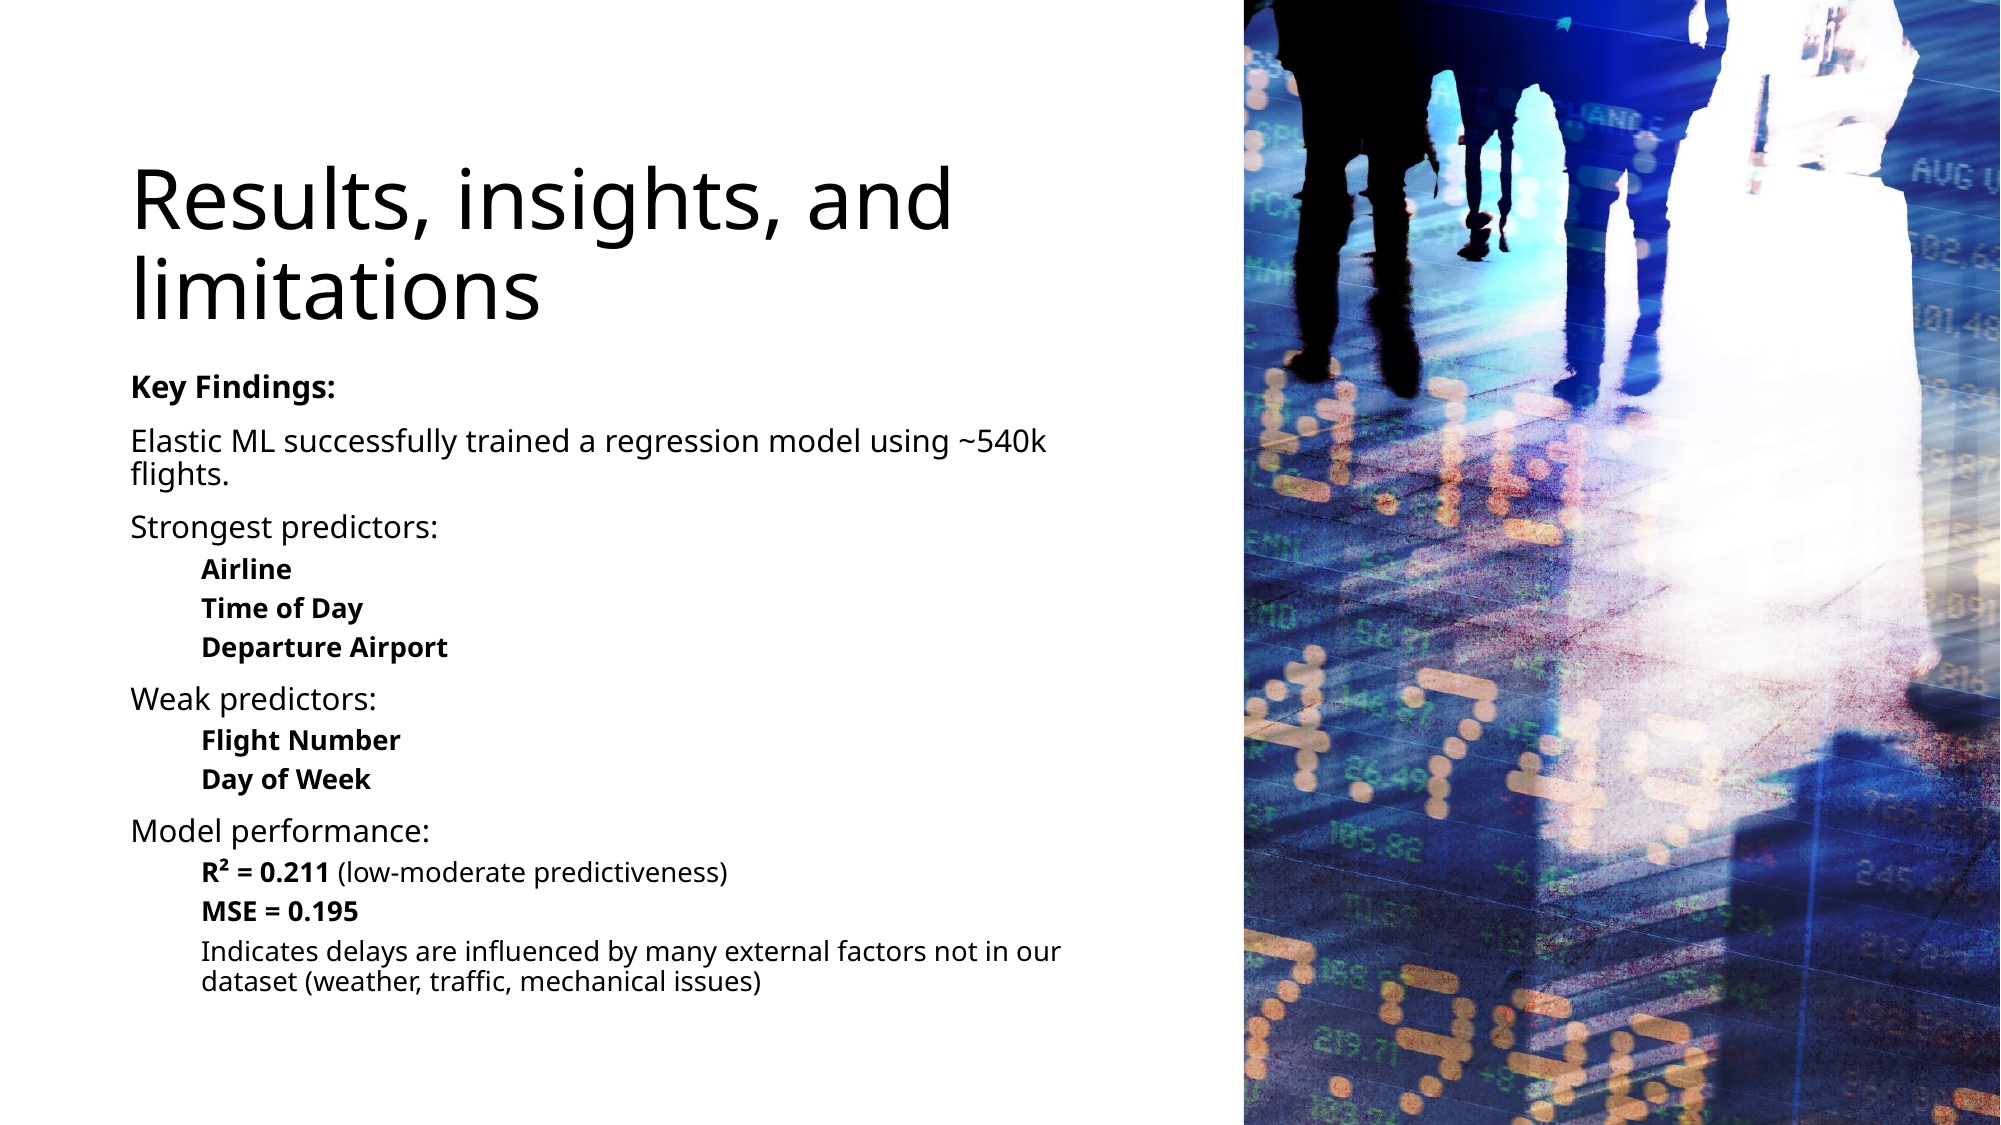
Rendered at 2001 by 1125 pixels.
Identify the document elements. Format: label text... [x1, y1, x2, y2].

title Results, insights, and limitations [115, 149, 1139, 364]
list Key Findings: Elastic ML successfully trained a regression model using ~540k flights. Strongest predictors: Airline Time of Day Departure Airport Weak predictors: Flight Number Day of Week Model performance: R² = 0.211 (low-moderate predictiveness) MSE = 0.195 Indicates delays are influenced by many external factors not in our dataset (weather, traffic, mechanical issues) [115, 364, 1139, 1011]
picture [1243, 0, 2000, 1125]
